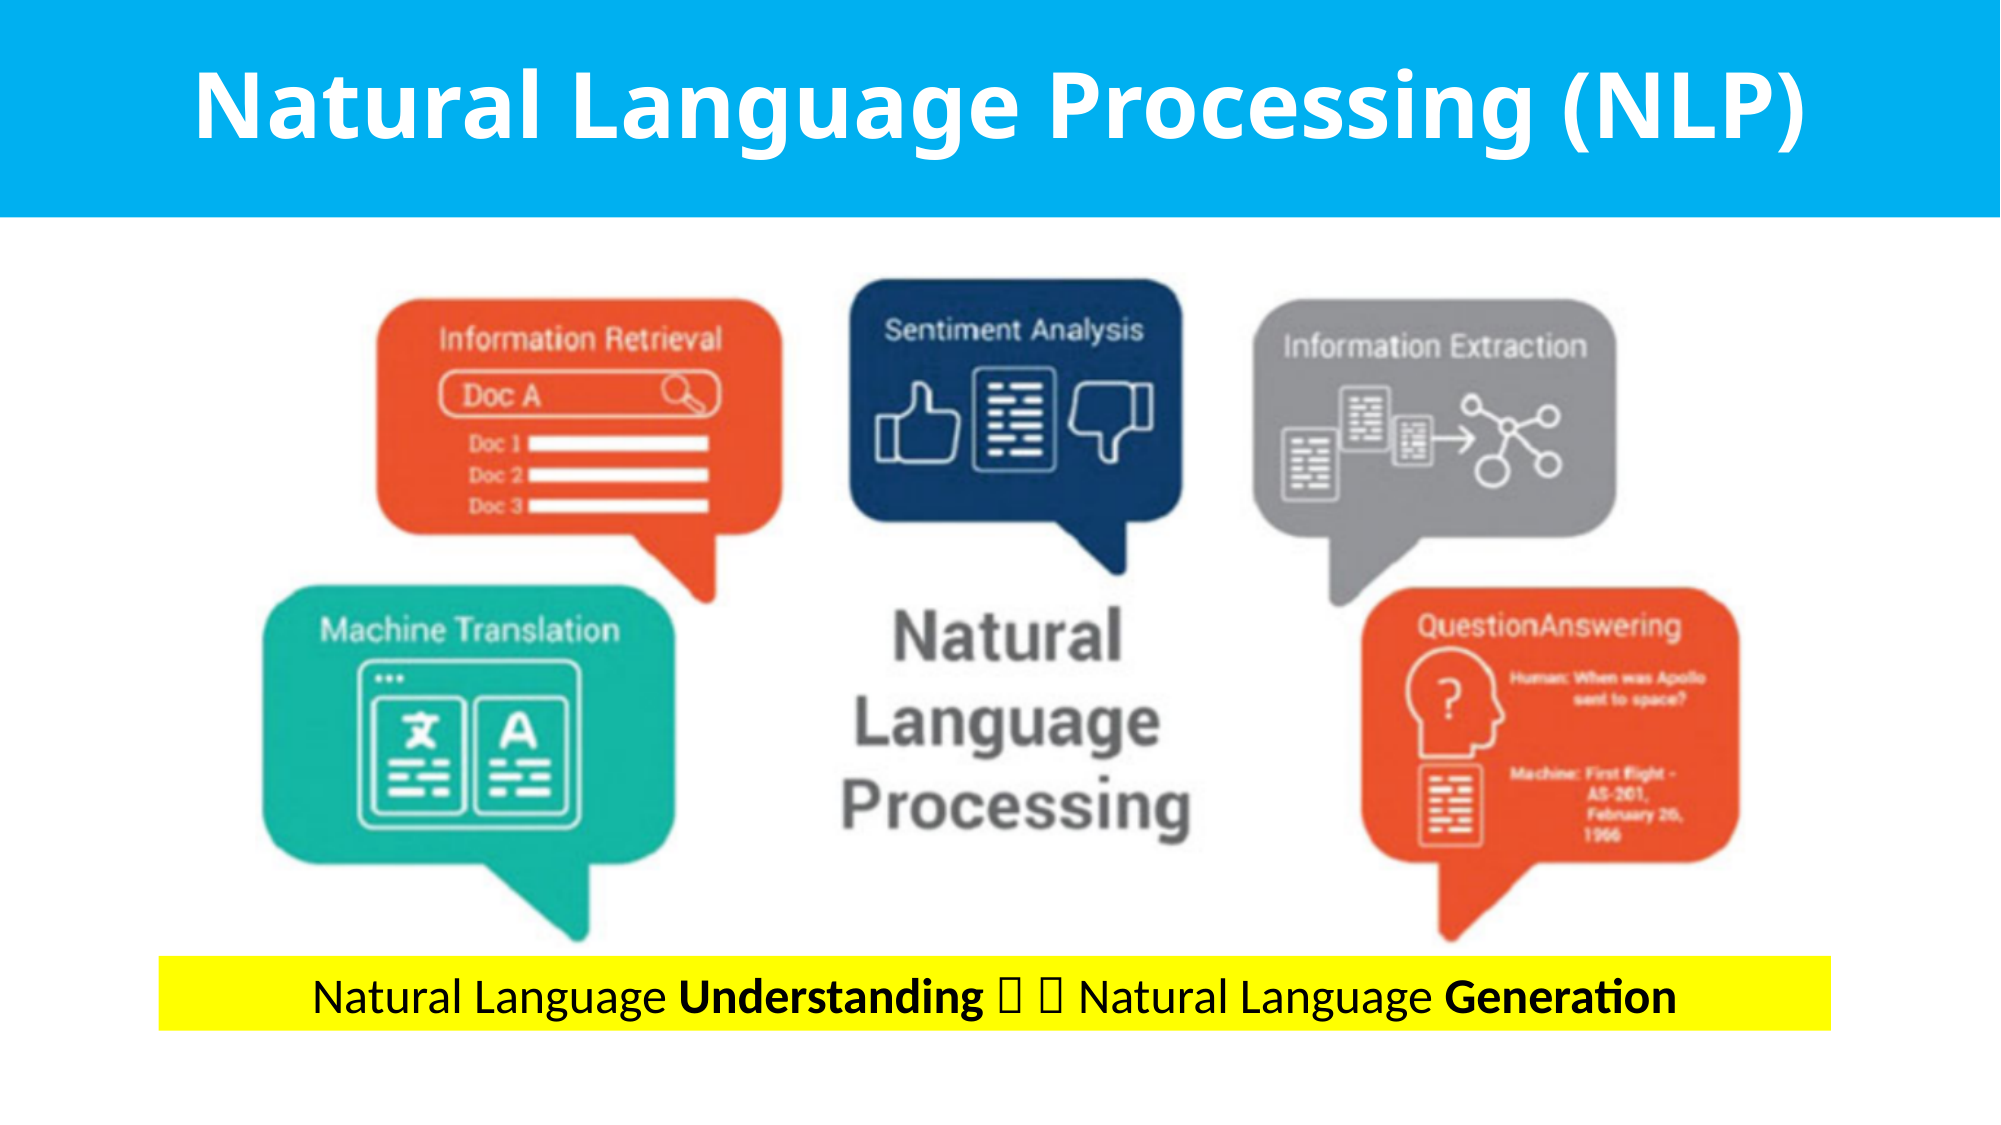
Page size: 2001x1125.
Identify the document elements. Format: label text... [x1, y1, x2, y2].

title Natural Language Processing (NLP) [0, 0, 2000, 218]
text_box Natural Language Understanding   Natural Language Generation [158, 955, 1831, 1031]
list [235, 261, 1765, 988]
